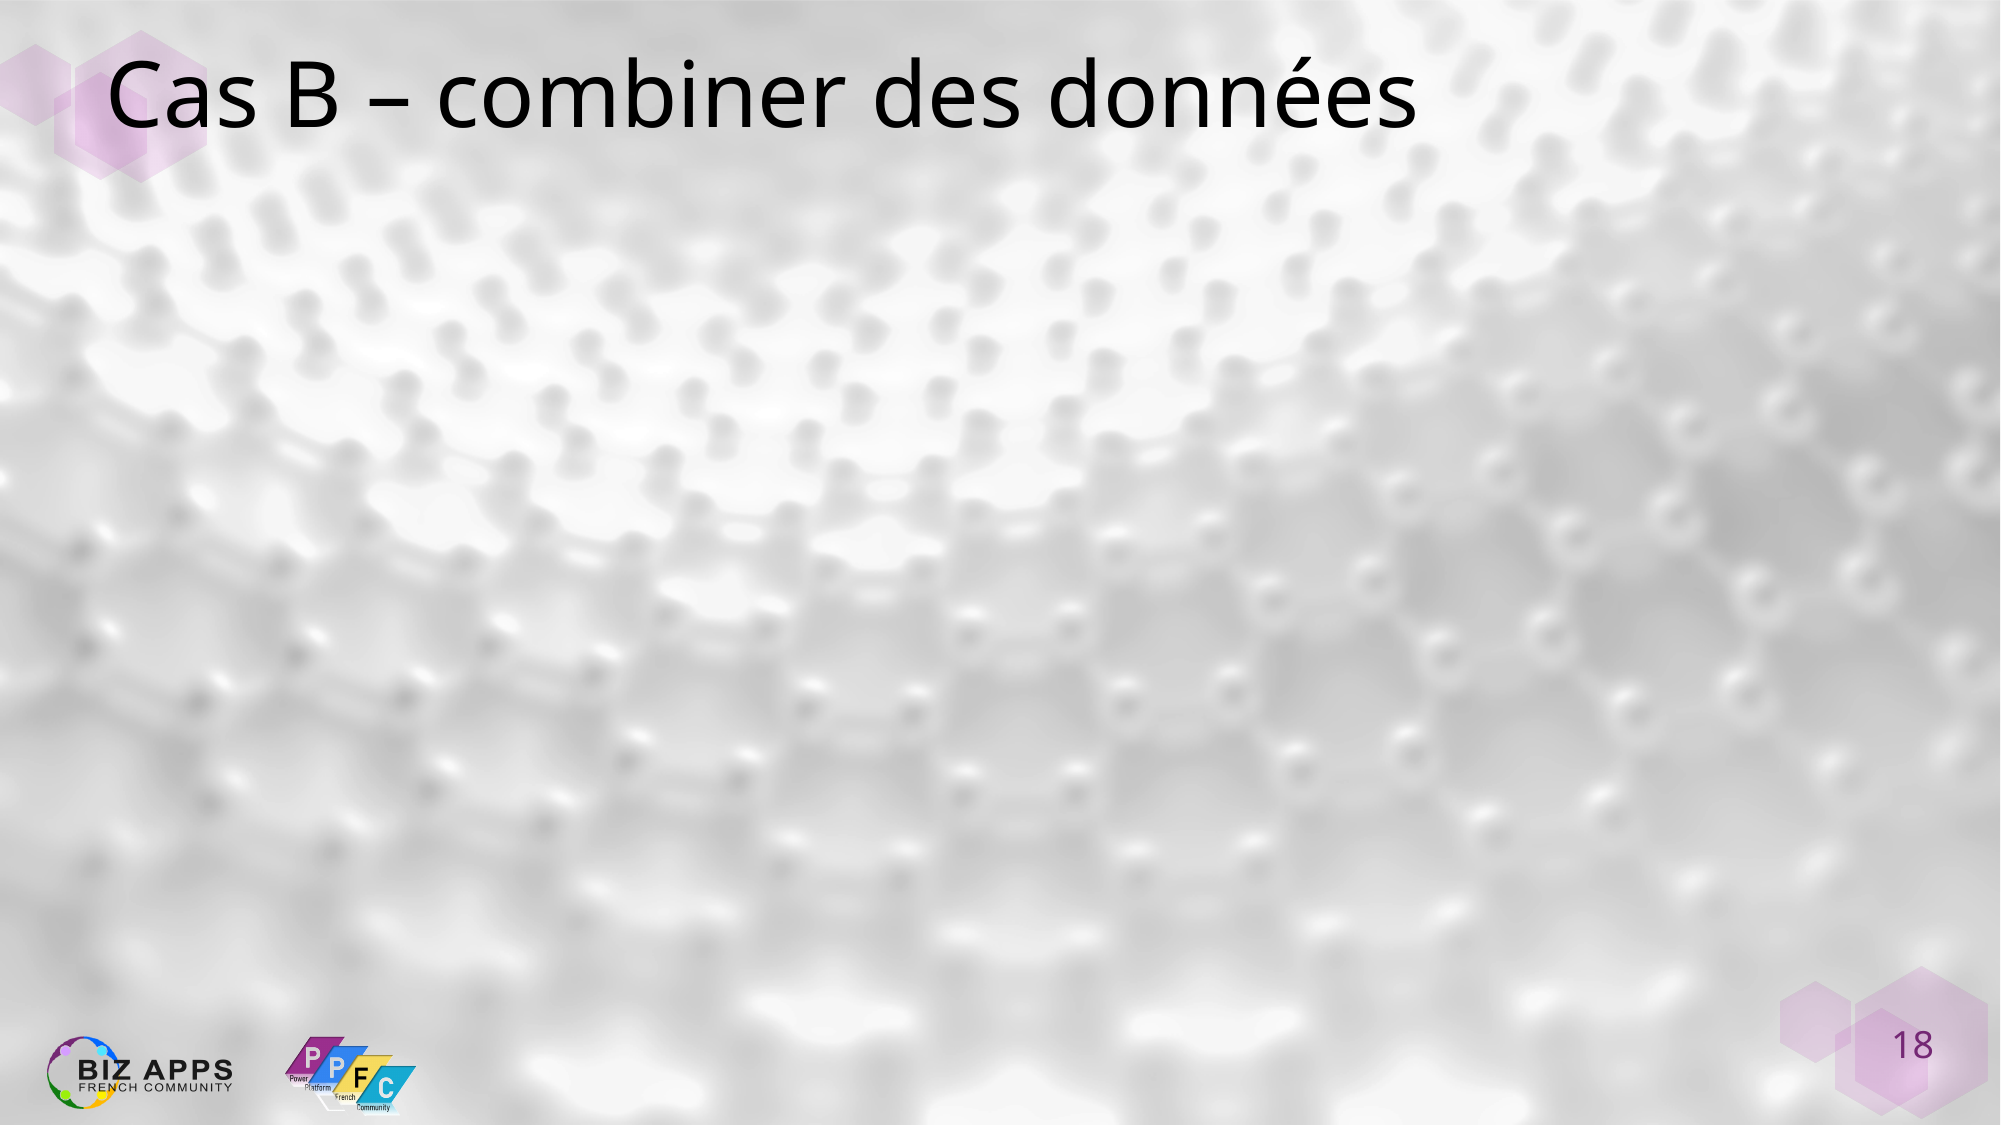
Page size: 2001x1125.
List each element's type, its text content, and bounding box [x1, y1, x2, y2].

picture [0, 0, 2001, 1125]
slide_number 18 [1837, 1015, 1988, 1077]
title Cas B – combiner des données [90, 17, 1850, 180]
